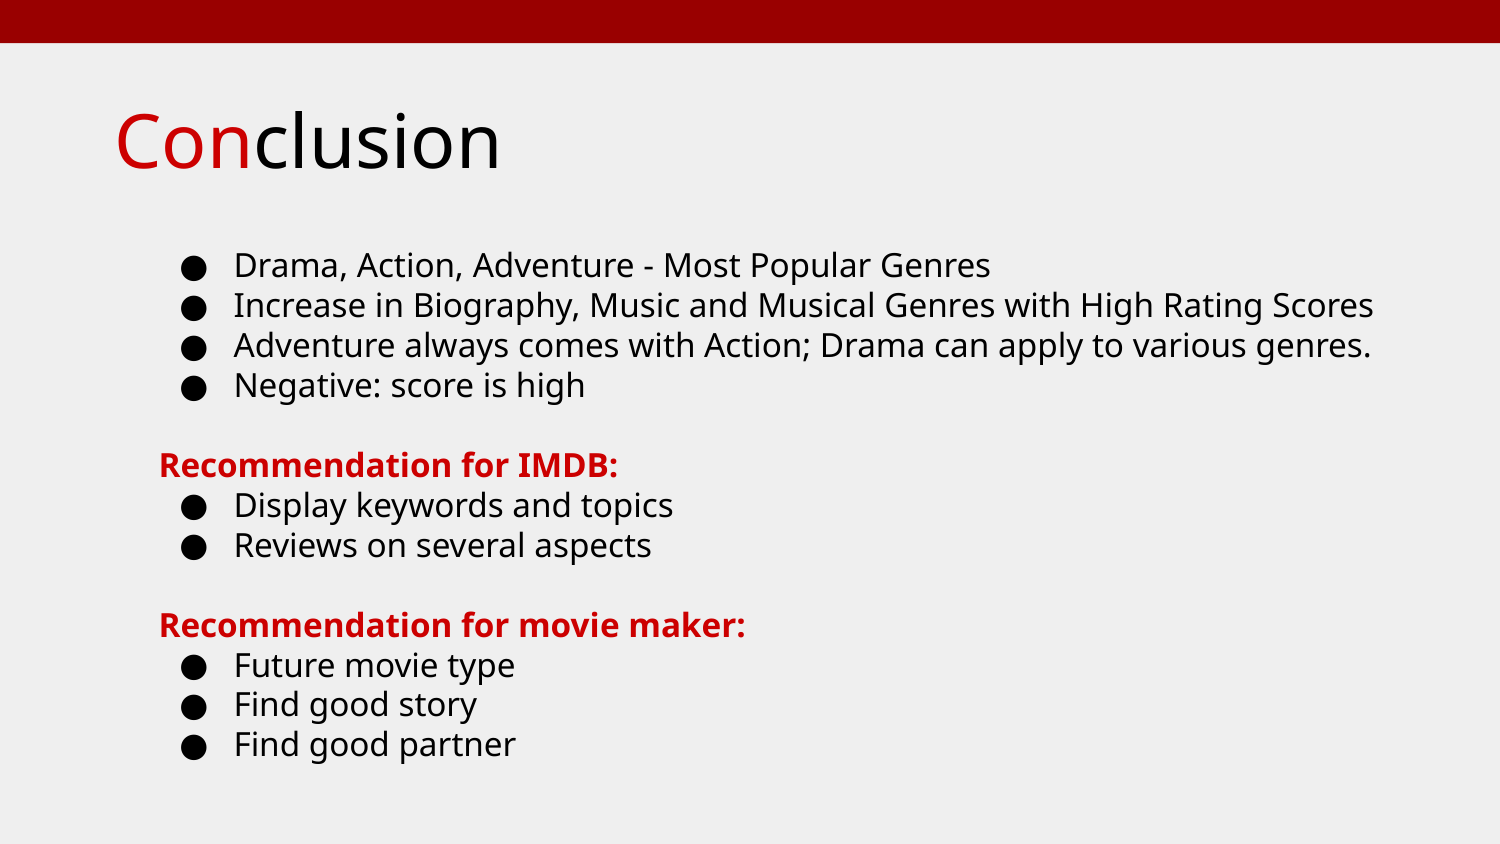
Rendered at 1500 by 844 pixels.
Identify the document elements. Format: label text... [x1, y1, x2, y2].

text_box Conclusion [99, 78, 527, 171]
text_box [0, 0, 1500, 44]
text_box Drama, Action, Adventure - Most Popular Genres Increase in Biography, Music and Musical Genres with High Rating Scores Adventure always comes with Action; Drama can apply to various genres. Negative: score is high Recommendation for IMDB: Display keywords and topics Reviews on several aspects Recommendation for movie maker: Future movie type Find good story Find good partner [143, 229, 1401, 802]
